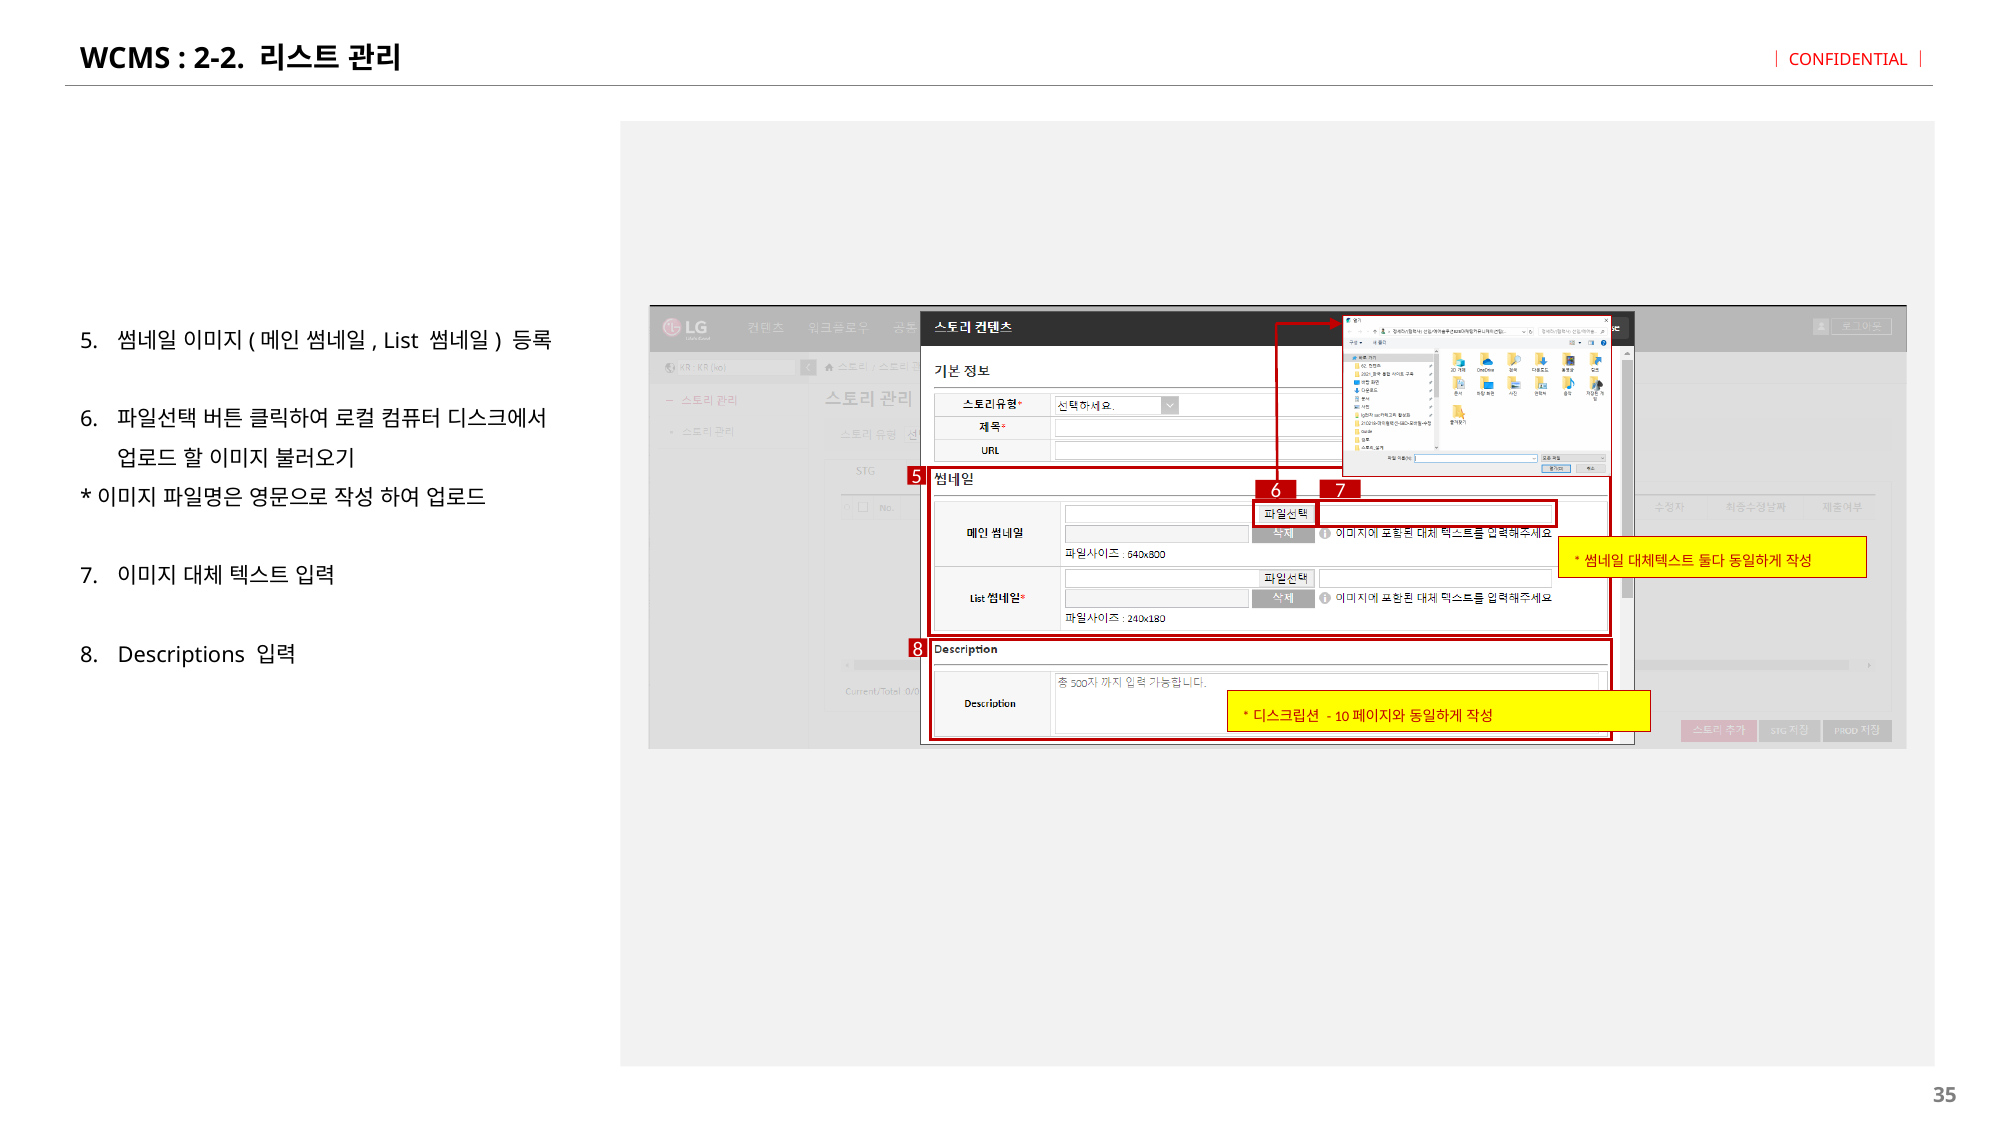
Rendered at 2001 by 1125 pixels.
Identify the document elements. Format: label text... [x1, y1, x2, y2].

text_box 썸네일 이미지(메인 썸네일, List 썸네일) 등록 파일선택 버튼 클릭하여 로컬 컴퓨터 디스크에서 업로드 할 이미지 불러오기 *이미지 파일명은 영문으로 작성 하여 업로드 이미지 대체 텍스트 입력 Descriptions 입력 [65, 305, 591, 675]
text_box [619, 120, 1936, 1067]
title WCMS : 2-2. 리스트 관리 [65, 32, 1935, 86]
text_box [648, 305, 1907, 749]
